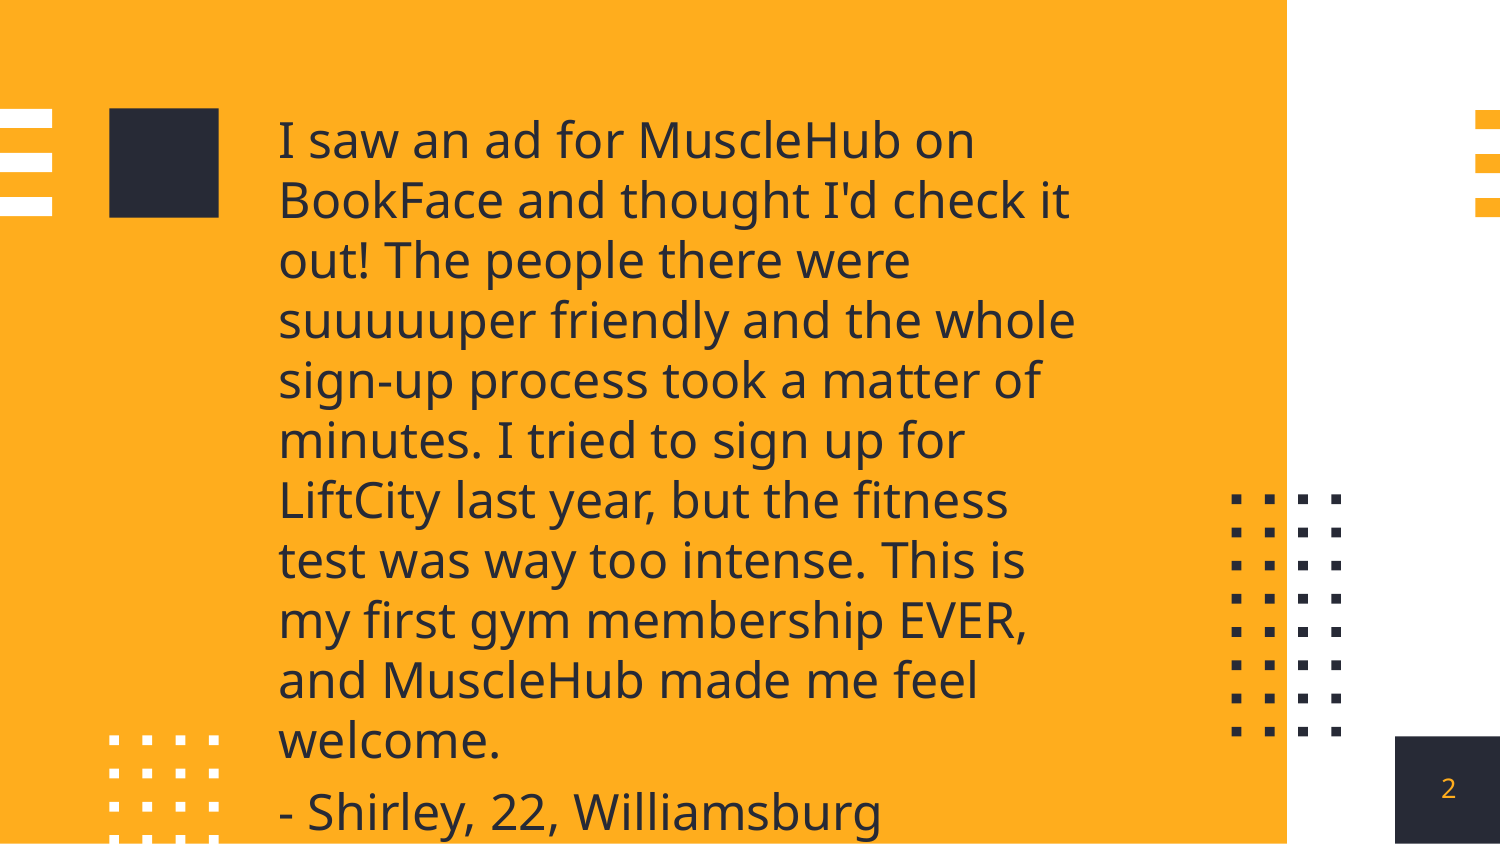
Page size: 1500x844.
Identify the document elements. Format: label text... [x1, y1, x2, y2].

slide_number 2 [1395, 736, 1500, 844]
list I saw an ad for MuscleHub on BookFace and thought I'd check it out! The people there were suuuuuper friendly and the whole sign-up process took a matter of minutes. I tried to sign up for LiftCity last year, but the fitness test was way too intense. This is my first gym membership EVER, and MuscleHub made me feel welcome. - Shirley, 22, Williamsburg [278, 108, 1107, 802]
